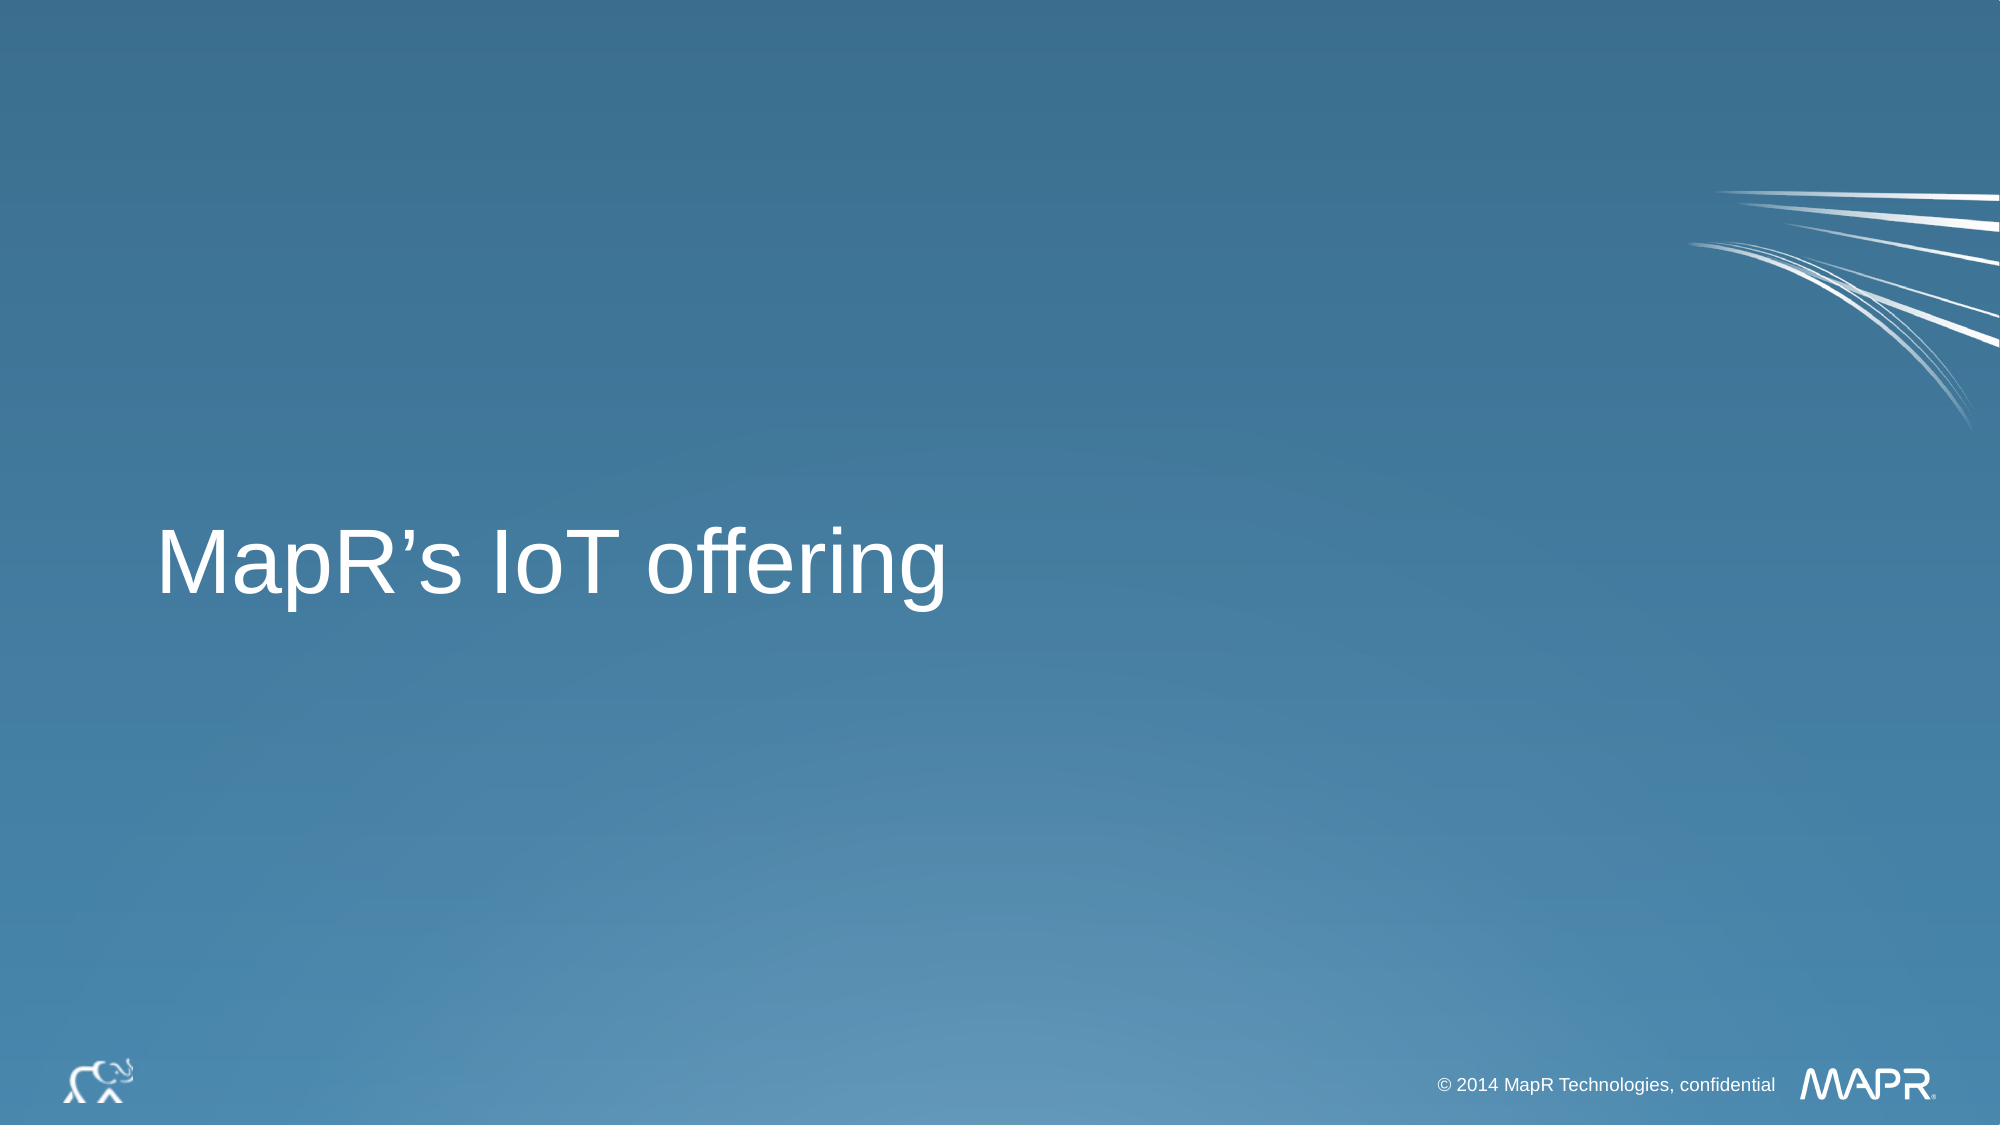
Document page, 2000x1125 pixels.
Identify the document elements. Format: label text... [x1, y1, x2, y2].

list MapR’s IoT offering [155, 509, 1700, 616]
picture [0, 124, 2000, 1125]
